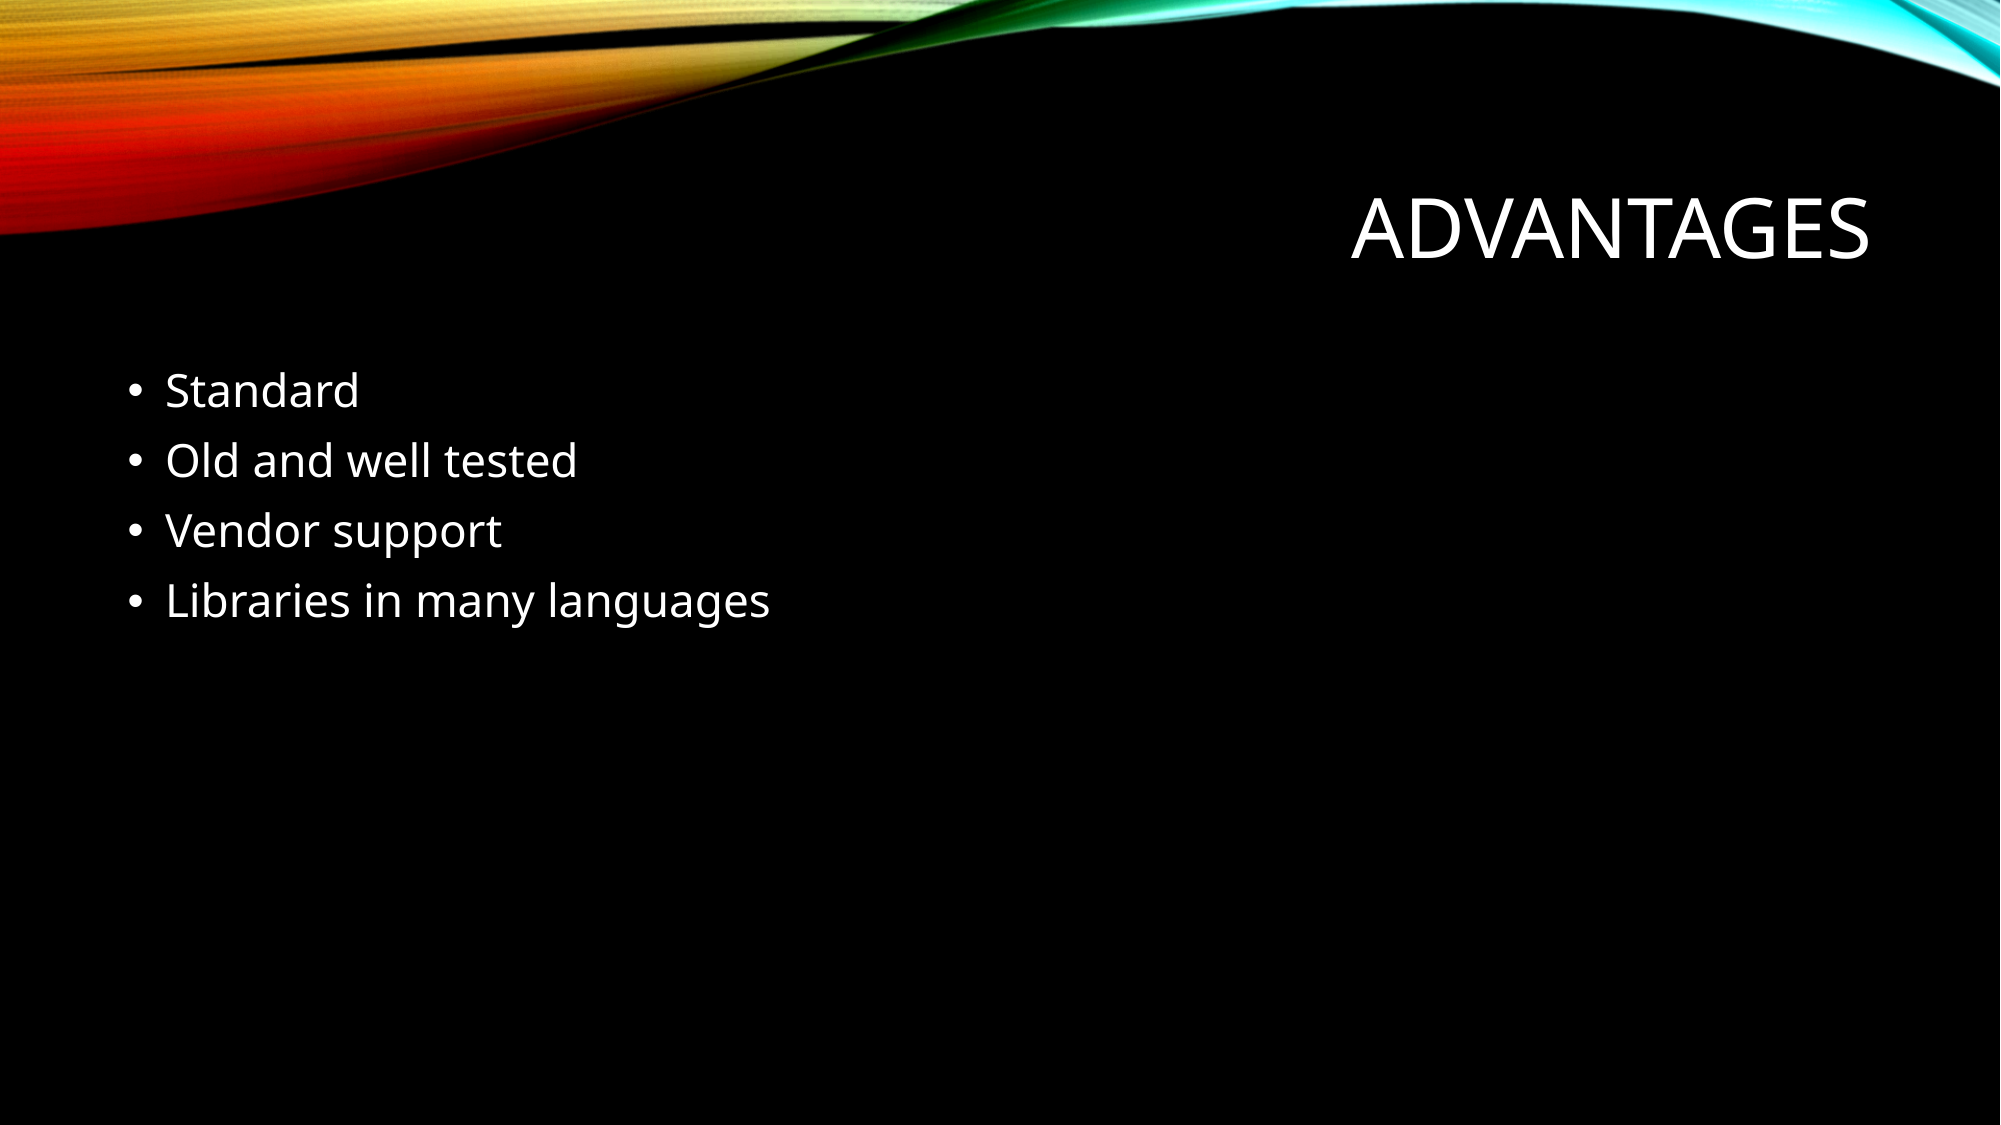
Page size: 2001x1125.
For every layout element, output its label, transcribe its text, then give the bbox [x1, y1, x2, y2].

list Standard Old and well tested Vendor support Libraries in many languages [112, 360, 1888, 1021]
picture [0, 0, 2000, 237]
title Advantages [474, 125, 1888, 338]
